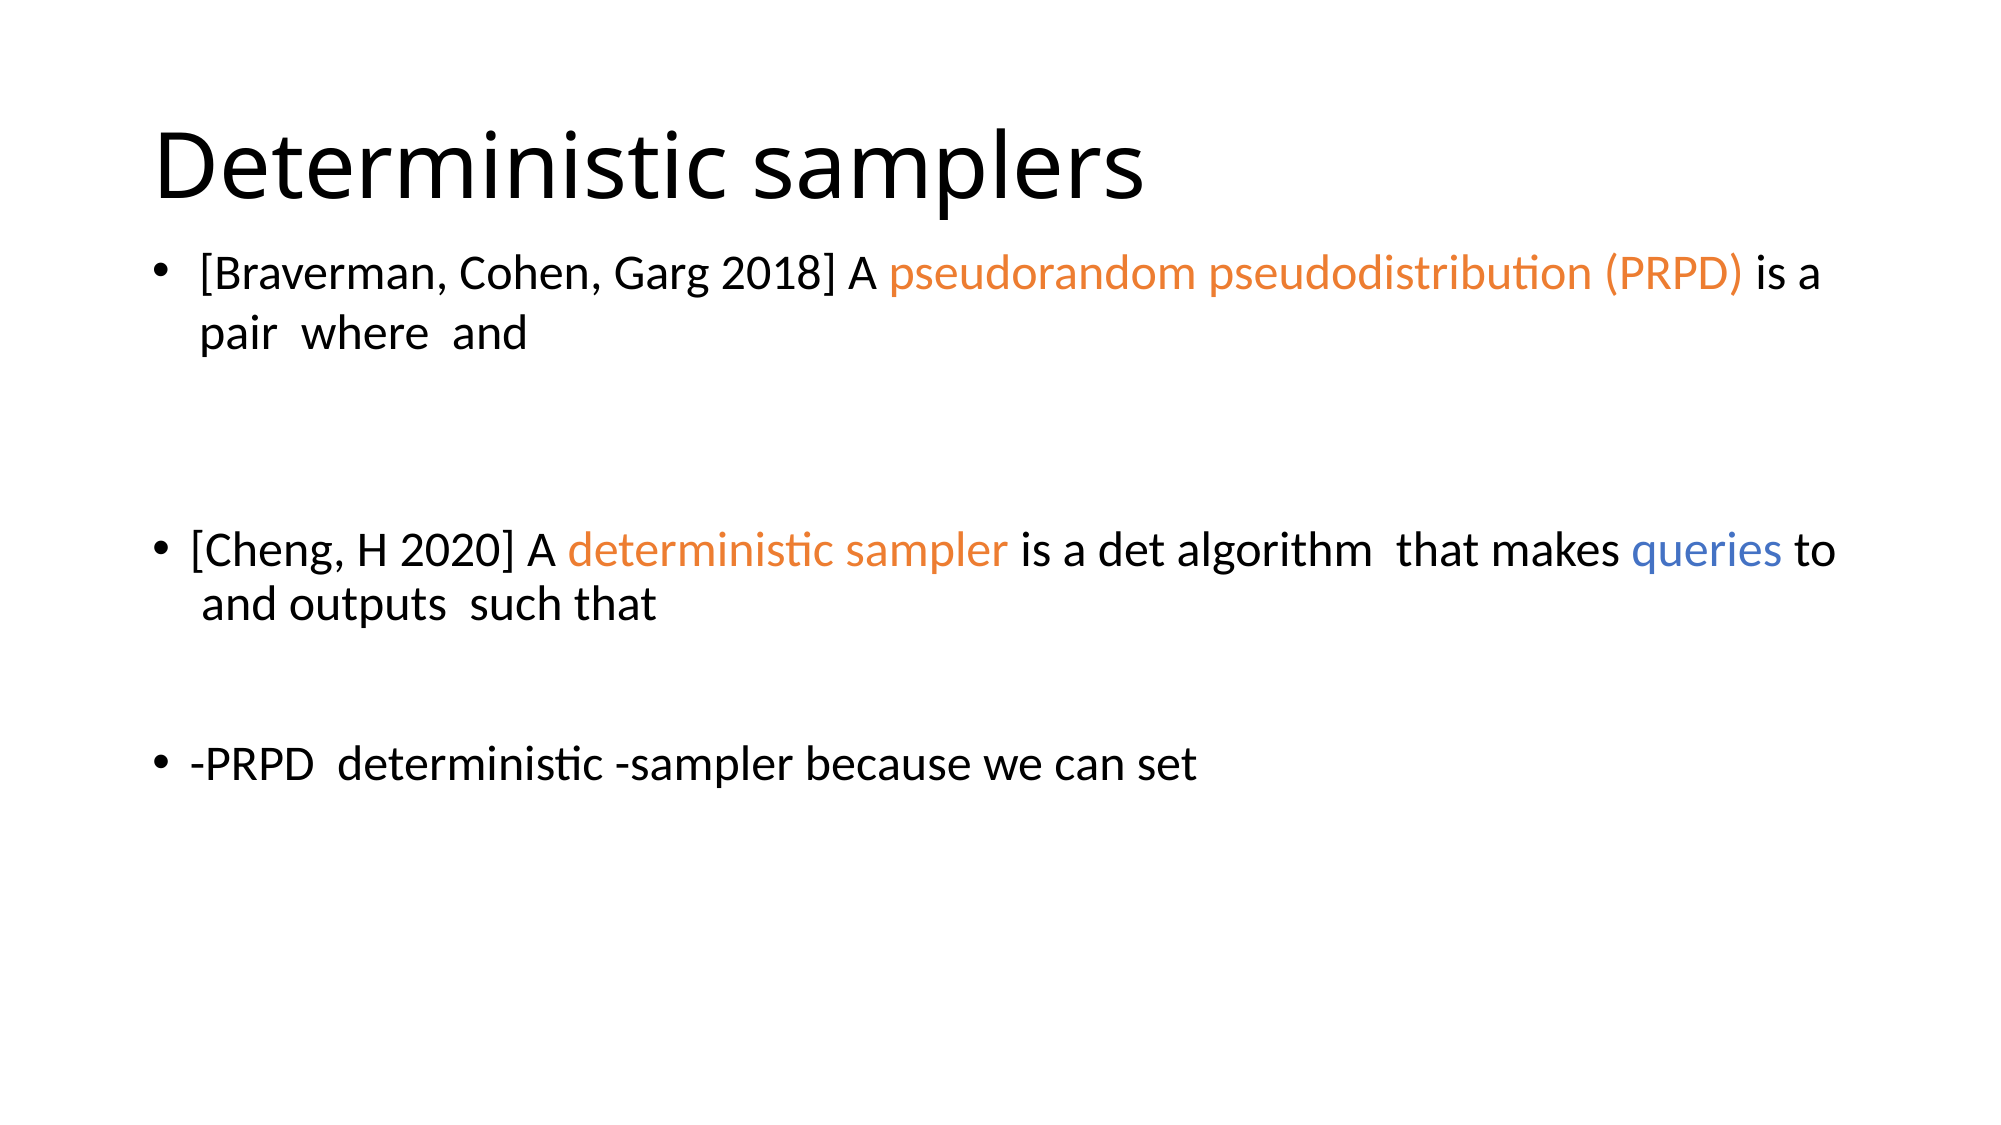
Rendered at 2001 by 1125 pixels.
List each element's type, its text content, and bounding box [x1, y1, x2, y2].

title Deterministic samplers [137, 59, 1863, 278]
